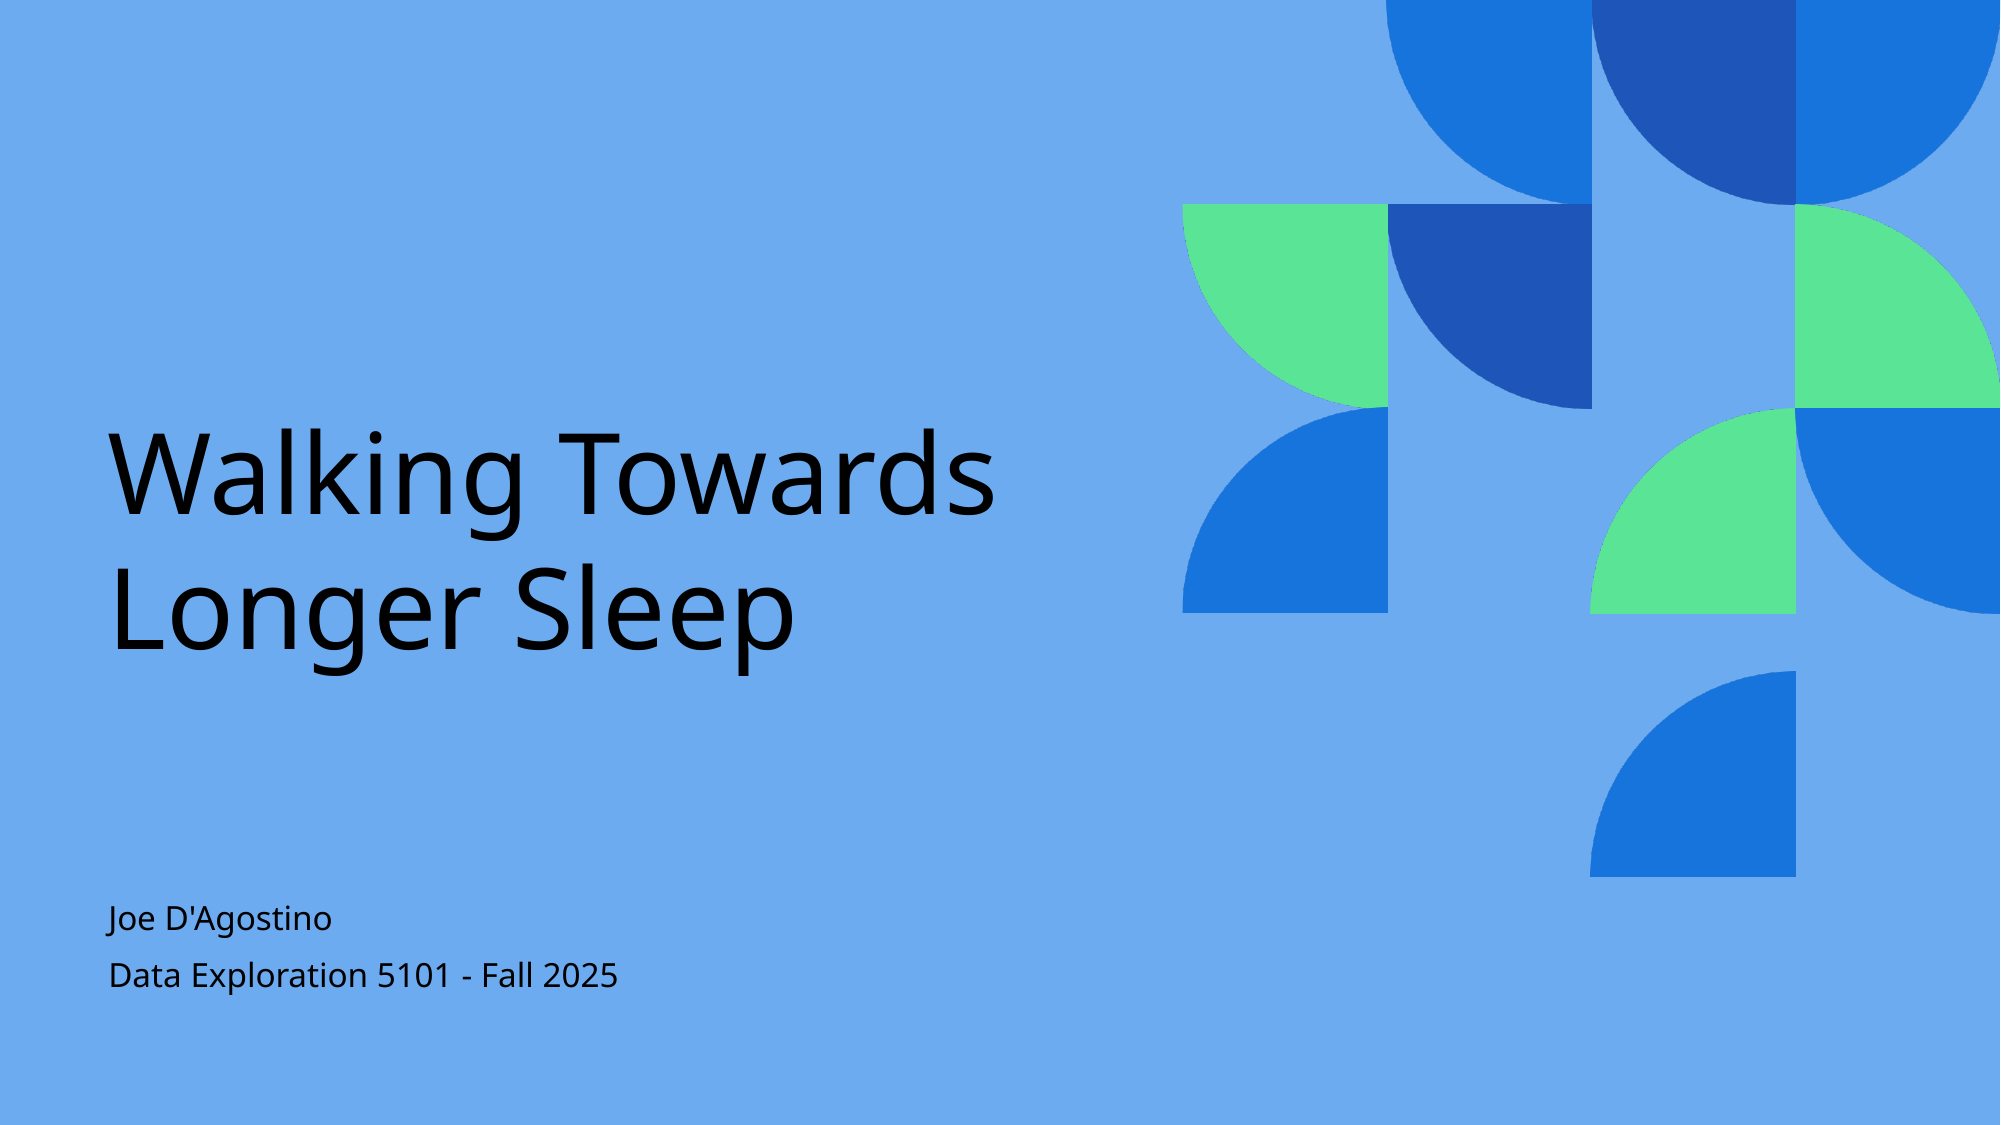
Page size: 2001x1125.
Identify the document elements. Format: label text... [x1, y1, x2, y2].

picture [1590, 671, 1796, 877]
picture [1182, 0, 2001, 614]
list Joe D'Agostino Data Exploration 5101 - Fall 2025 [108, 951, 643, 995]
title Walking Towards Longer Sleep [107, 77, 1097, 672]
